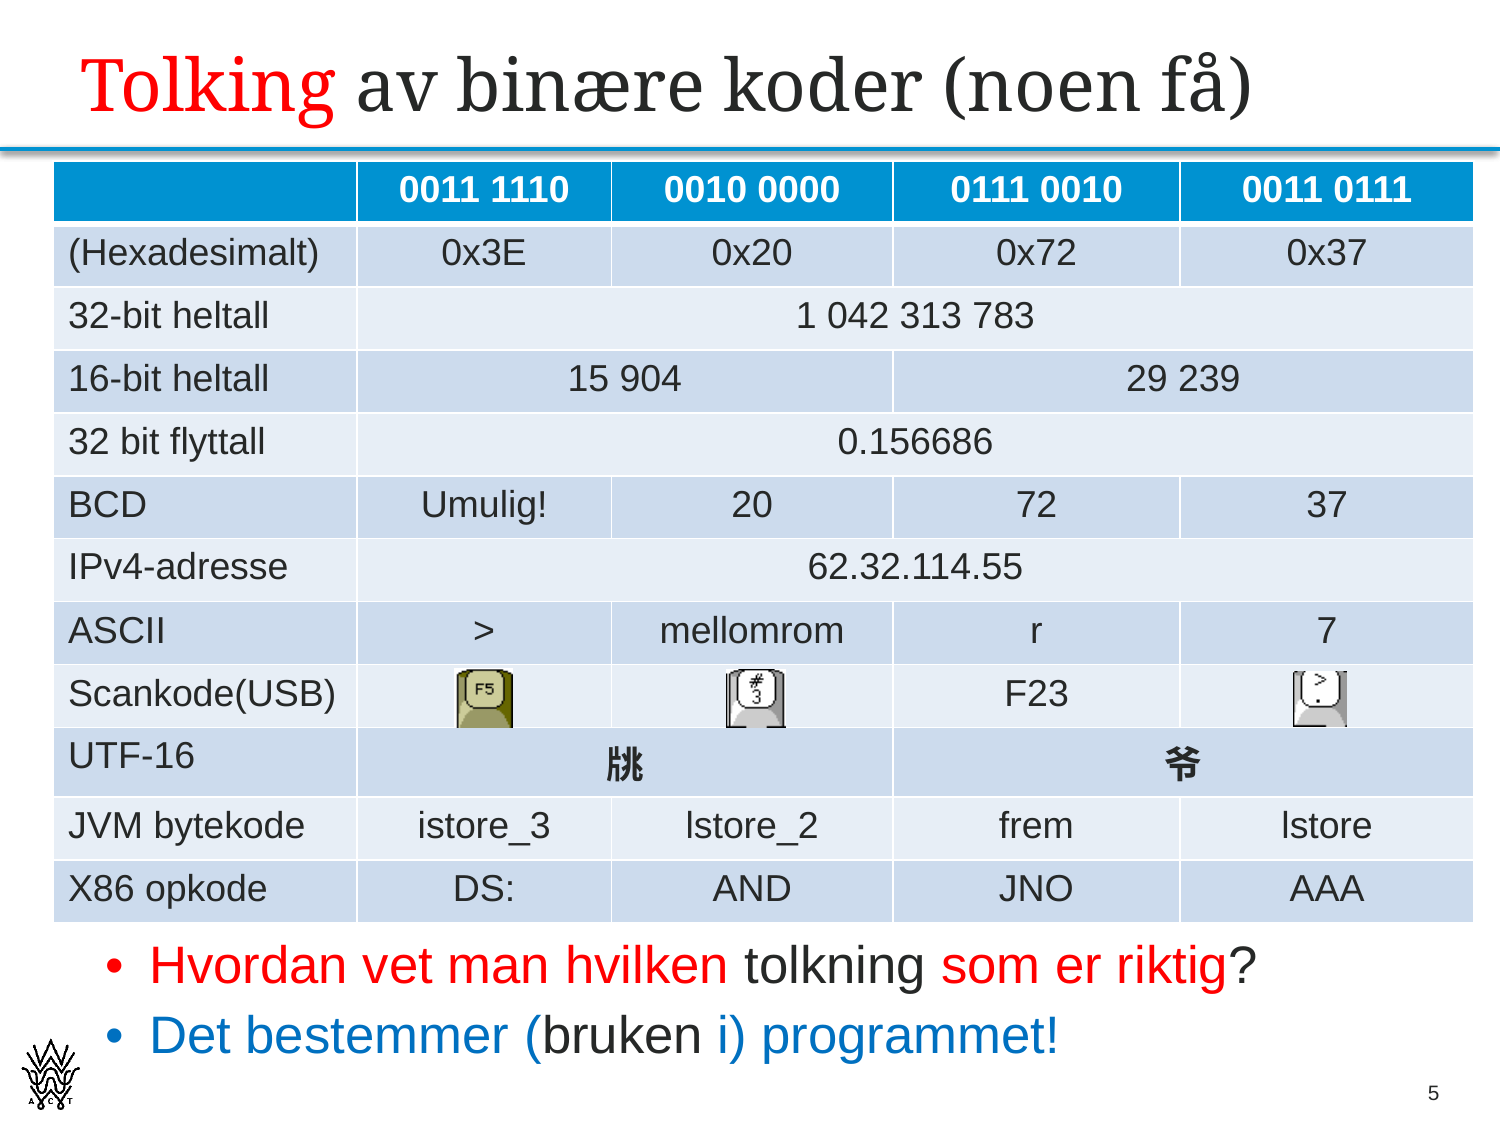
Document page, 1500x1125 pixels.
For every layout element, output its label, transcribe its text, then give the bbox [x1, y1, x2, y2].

table_cell AAA [1181, 861, 1473, 922]
picture [454, 668, 513, 729]
table_cell 16-bit heltall [54, 351, 356, 412]
table_cell X86 opkode [54, 861, 356, 922]
table_cell 1 042 313 783 [358, 288, 1473, 349]
table_cell AND [612, 861, 892, 922]
picture [1293, 671, 1348, 727]
table_cell 0x37 [1181, 227, 1473, 286]
table_cell istore_3 [358, 798, 611, 859]
table_cell 32 bit flyttall [54, 414, 356, 475]
table_cell frem [894, 798, 1179, 859]
table_header 0011 1110 [358, 162, 611, 221]
table_cell 15 904 [358, 351, 892, 412]
table_cell 0.156686 [358, 414, 1473, 475]
picture [726, 669, 786, 729]
table_header [54, 162, 356, 221]
table_cell 29 239 [894, 351, 1473, 412]
table_cell 3 # [612, 665, 892, 727]
table_cell Umulig! [358, 477, 611, 538]
table_cell 72 [894, 477, 1179, 538]
table_cell 7 [1181, 602, 1473, 664]
table_header 0111 0010 [894, 162, 1179, 221]
table_cell DS: [358, 861, 611, 922]
table_cell IPv4-adresse [54, 539, 356, 601]
table_cell ASCII [54, 602, 356, 664]
table_header 0010 0000 [612, 162, 892, 221]
slide_number 5 [1104, 1062, 1455, 1123]
table_cell Scankode(USB) [54, 665, 356, 727]
title Tolking av binære koder (noen få) [64, 30, 1416, 136]
table_cell UTF-16 [54, 728, 356, 796]
table_cell 爷 [894, 728, 1473, 796]
table_cell : . [1181, 665, 1473, 727]
table_cell 0x3E [358, 227, 611, 286]
table_cell > [358, 602, 611, 664]
table_cell mellomrom [612, 602, 892, 664]
table_cell JVM bytekode [54, 798, 356, 859]
table_cell F23 [894, 665, 1179, 727]
table_header 0011 0111 [1181, 162, 1473, 221]
picture [0, 1023, 101, 1125]
table_cell 0x72 [894, 227, 1179, 286]
table_cell JNO [894, 861, 1179, 922]
table_cell lstore_2 [612, 798, 892, 859]
table_cell 㸠 [358, 728, 892, 796]
table_cell 37 [1181, 477, 1473, 538]
table_cell 0x20 [612, 227, 892, 286]
table_cell BCD [54, 477, 356, 538]
table_cell 32-bit heltall [54, 288, 356, 349]
table_cell r [894, 602, 1179, 664]
table_cell (Hexadesimalt) [54, 227, 356, 286]
table_cell 62.32.114.55 [358, 539, 1473, 601]
table_cell F5 [358, 665, 611, 727]
table_cell 20 [612, 477, 892, 538]
table_cell lstore [1181, 798, 1473, 859]
list Hvordan vet man hvilken tolkning som er riktig? Det bestemmer (bruken i) programmet! [90, 928, 1422, 1075]
